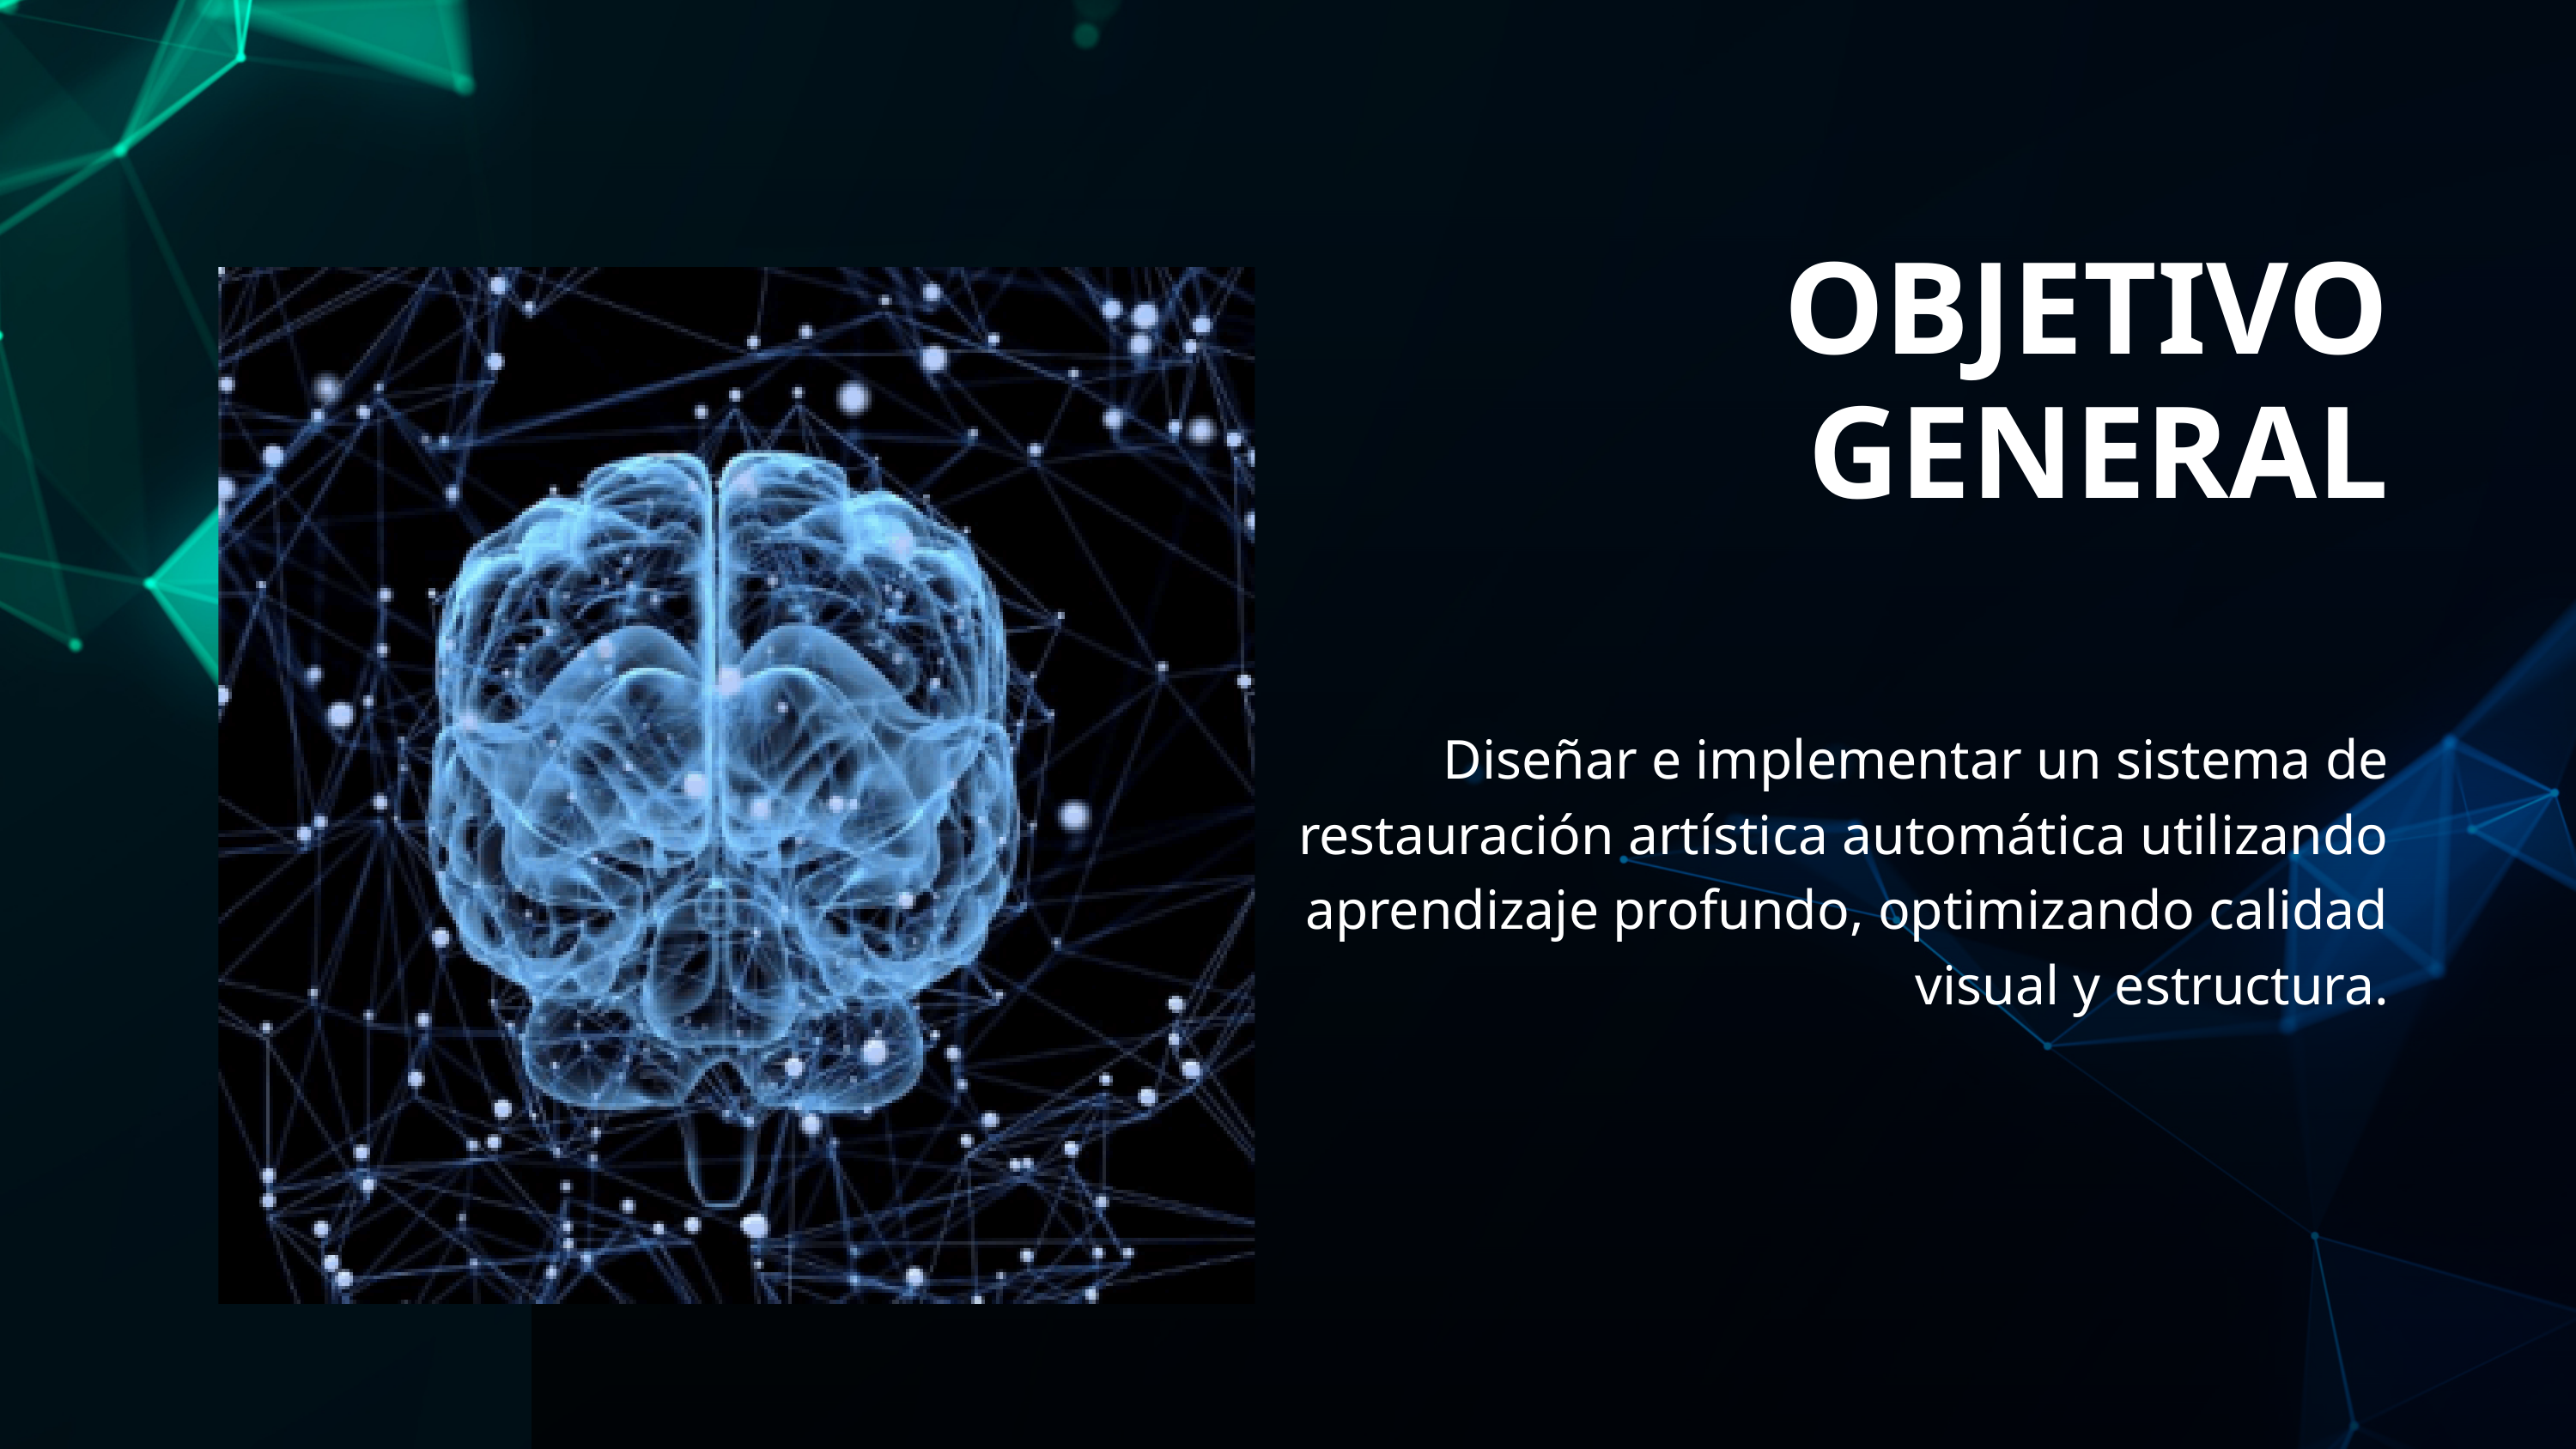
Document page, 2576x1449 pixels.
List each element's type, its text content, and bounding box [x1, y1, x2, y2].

text_box Diseñar e implementar un sistema de restauración artística automática utilizando aprendizaje profundo, optimizando calidad visual y estructura. [1287, 714, 2390, 1016]
text_box [218, 267, 1255, 1304]
text_box [0, 0, 532, 1449]
text_box OBJETIVO GENERAL [1590, 235, 2390, 524]
text_box [532, 0, 2576, 1449]
